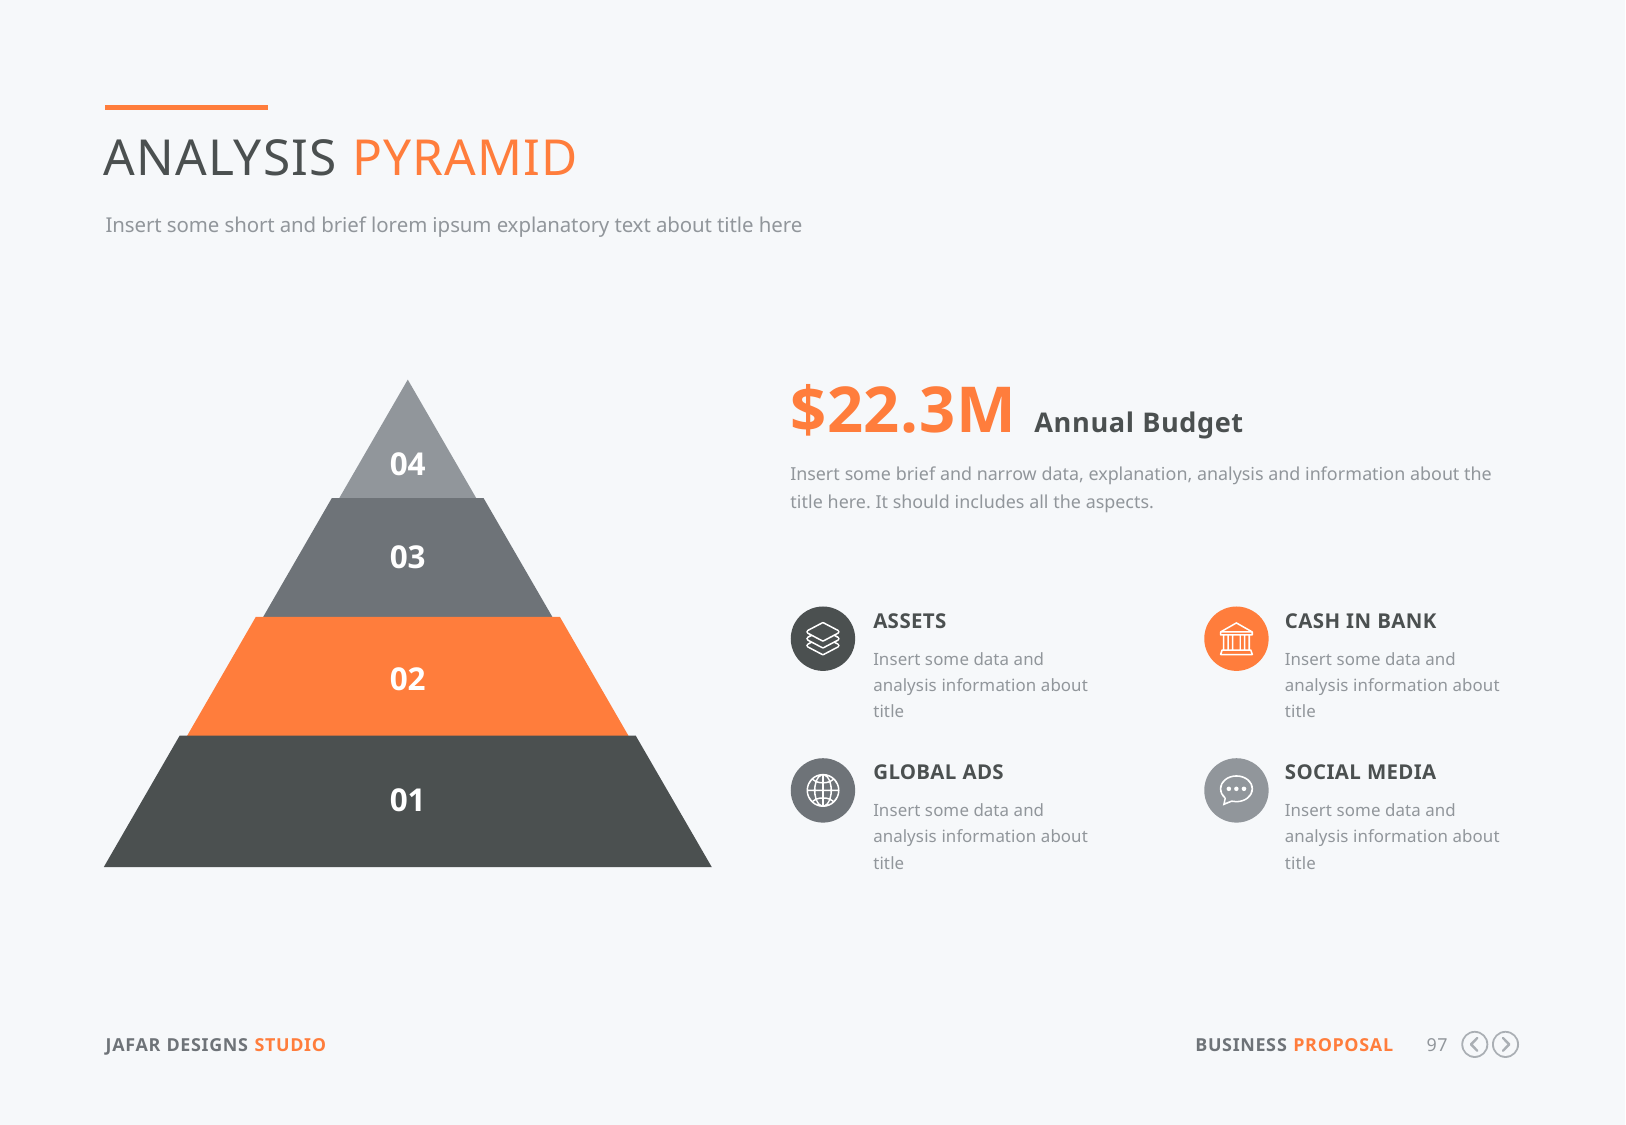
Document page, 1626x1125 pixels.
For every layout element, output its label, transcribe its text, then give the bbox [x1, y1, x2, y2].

text_box 04 [372, 444, 443, 483]
list Analysis pyramid [103, 125, 1518, 188]
text_box $22.3M Annual Budget [790, 369, 1514, 446]
text_box [187, 616, 629, 735]
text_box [1204, 758, 1269, 823]
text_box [1285, 759, 1519, 847]
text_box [1204, 606, 1269, 671]
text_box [790, 606, 856, 671]
text_box 01 [372, 779, 443, 818]
text_box Insert some brief and narrow data, explanation, analysis and information about the title here. It should includes all the aspects. [790, 455, 1518, 512]
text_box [873, 759, 1108, 847]
list Insert some short and brief lorem ipsum explanatory text about title here [105, 209, 1519, 241]
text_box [873, 607, 1108, 696]
text_box [263, 498, 552, 616]
text_box [339, 379, 477, 498]
text_box [103, 735, 712, 868]
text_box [1285, 607, 1519, 696]
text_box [790, 758, 856, 823]
text_box 03 [372, 537, 443, 576]
text_box 02 [372, 658, 443, 697]
